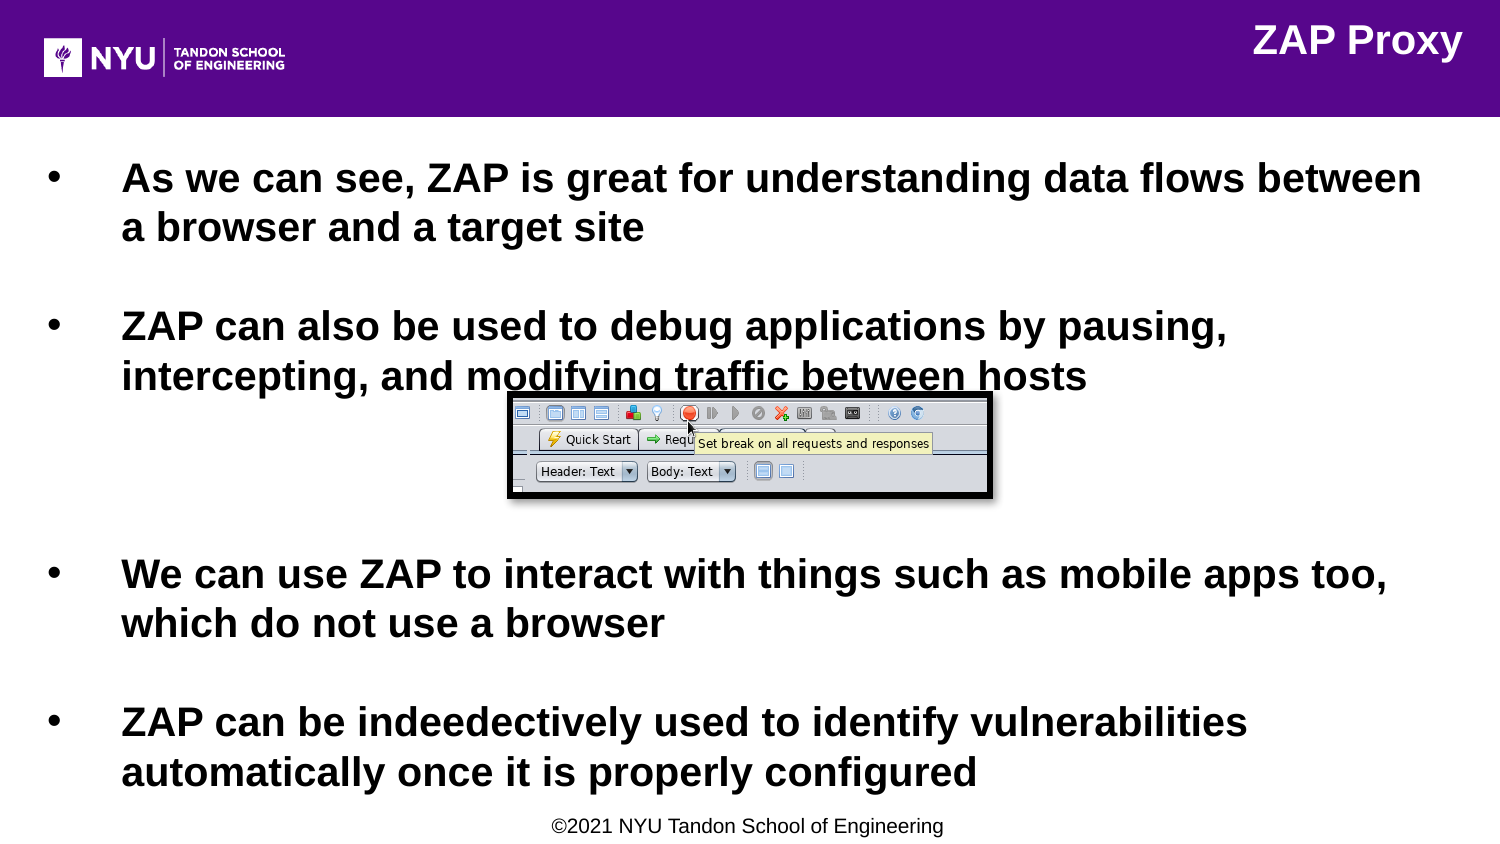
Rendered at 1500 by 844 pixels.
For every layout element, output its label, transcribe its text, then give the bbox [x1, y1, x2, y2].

picture [44, 38, 285, 77]
list ZAP Proxy [392, 12, 1463, 109]
list As we can see, ZAP is great for understanding data flows between a browser and a target site ZAP can also be used to debug applications by pausing, intercepting, and modifying traffic between hosts We can use ZAP to interact with things such as mobile apps too, which do not use a browser ZAP can be indeedectively used to identify vulnerabilities automatically once it is properly configured [47, 151, 1454, 800]
picture [512, 397, 987, 493]
